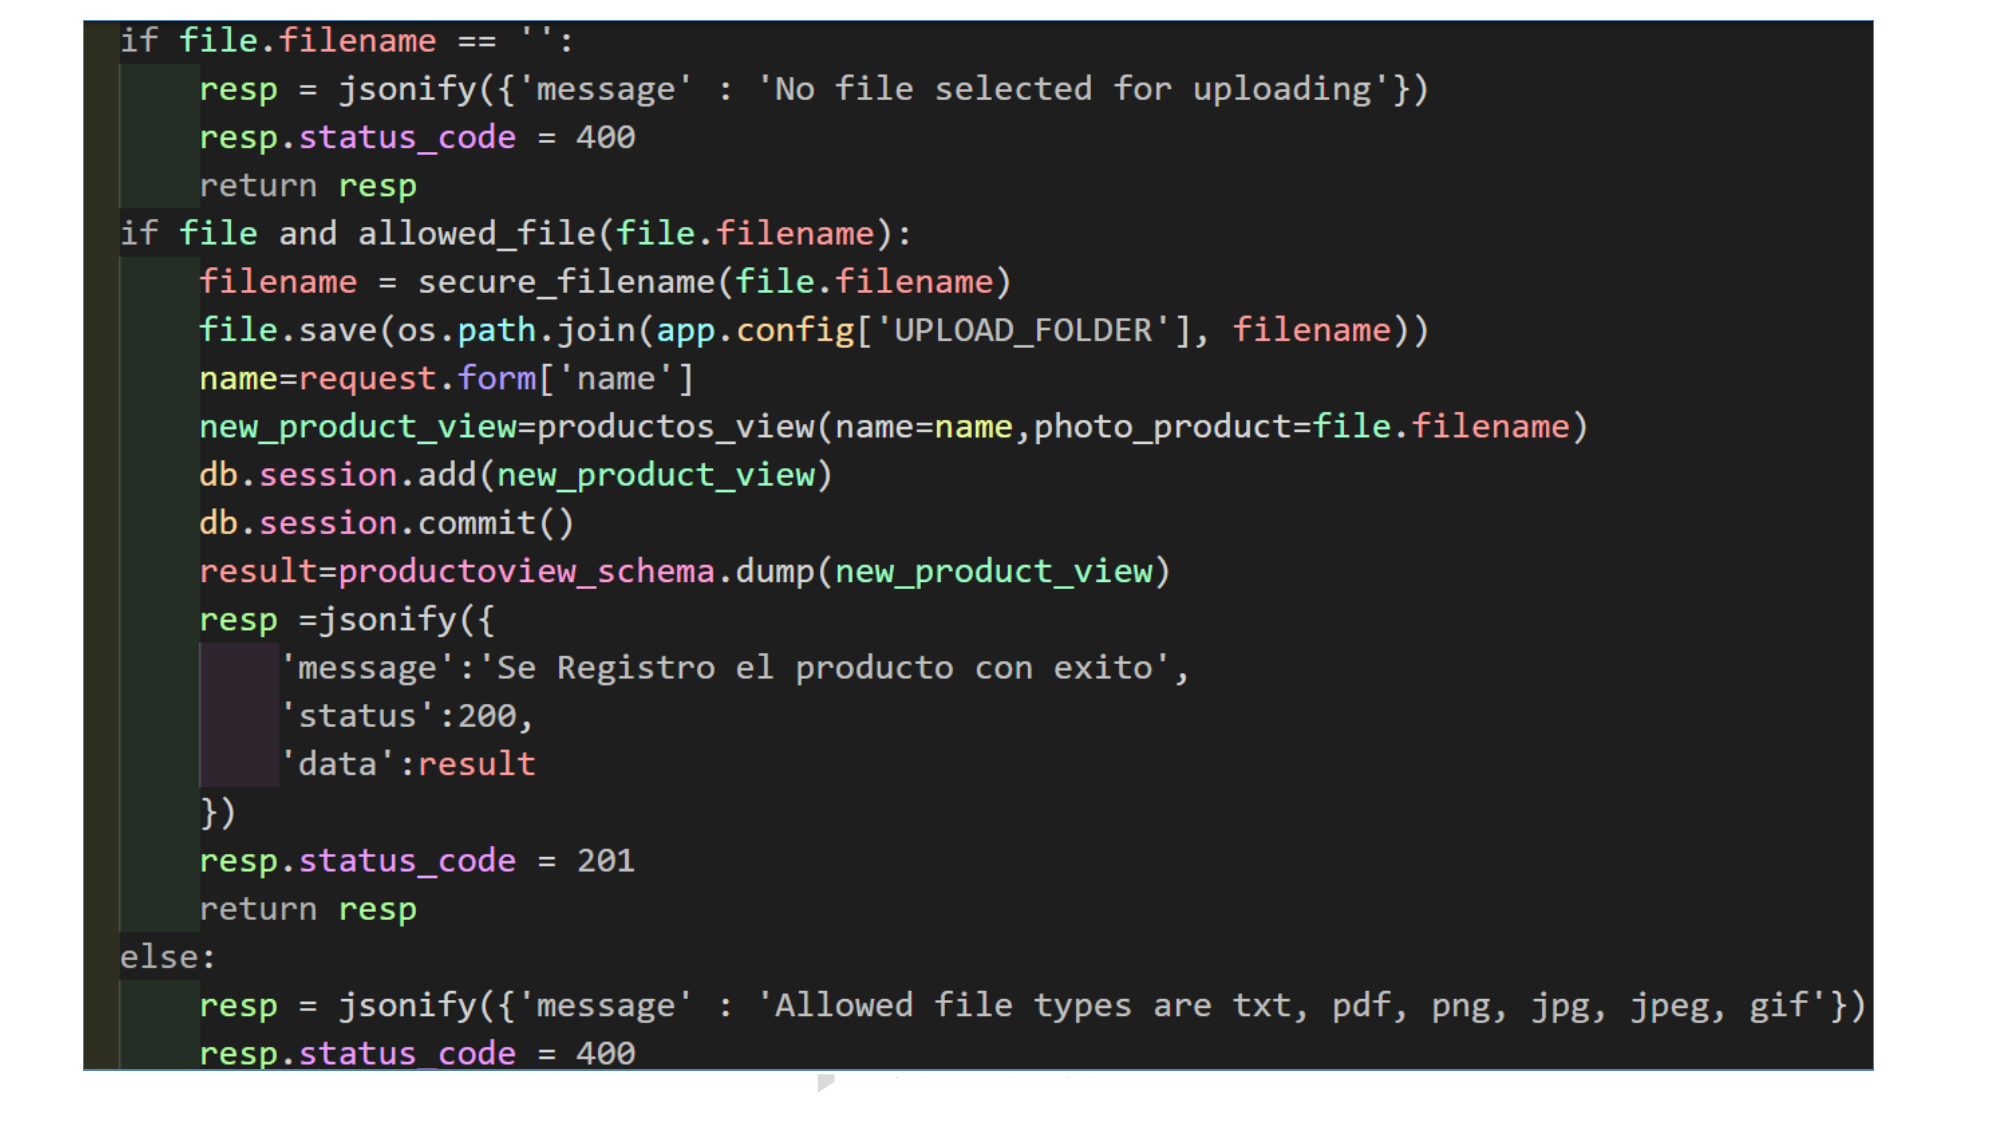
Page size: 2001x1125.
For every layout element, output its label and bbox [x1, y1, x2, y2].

picture [84, 21, 1873, 1093]
